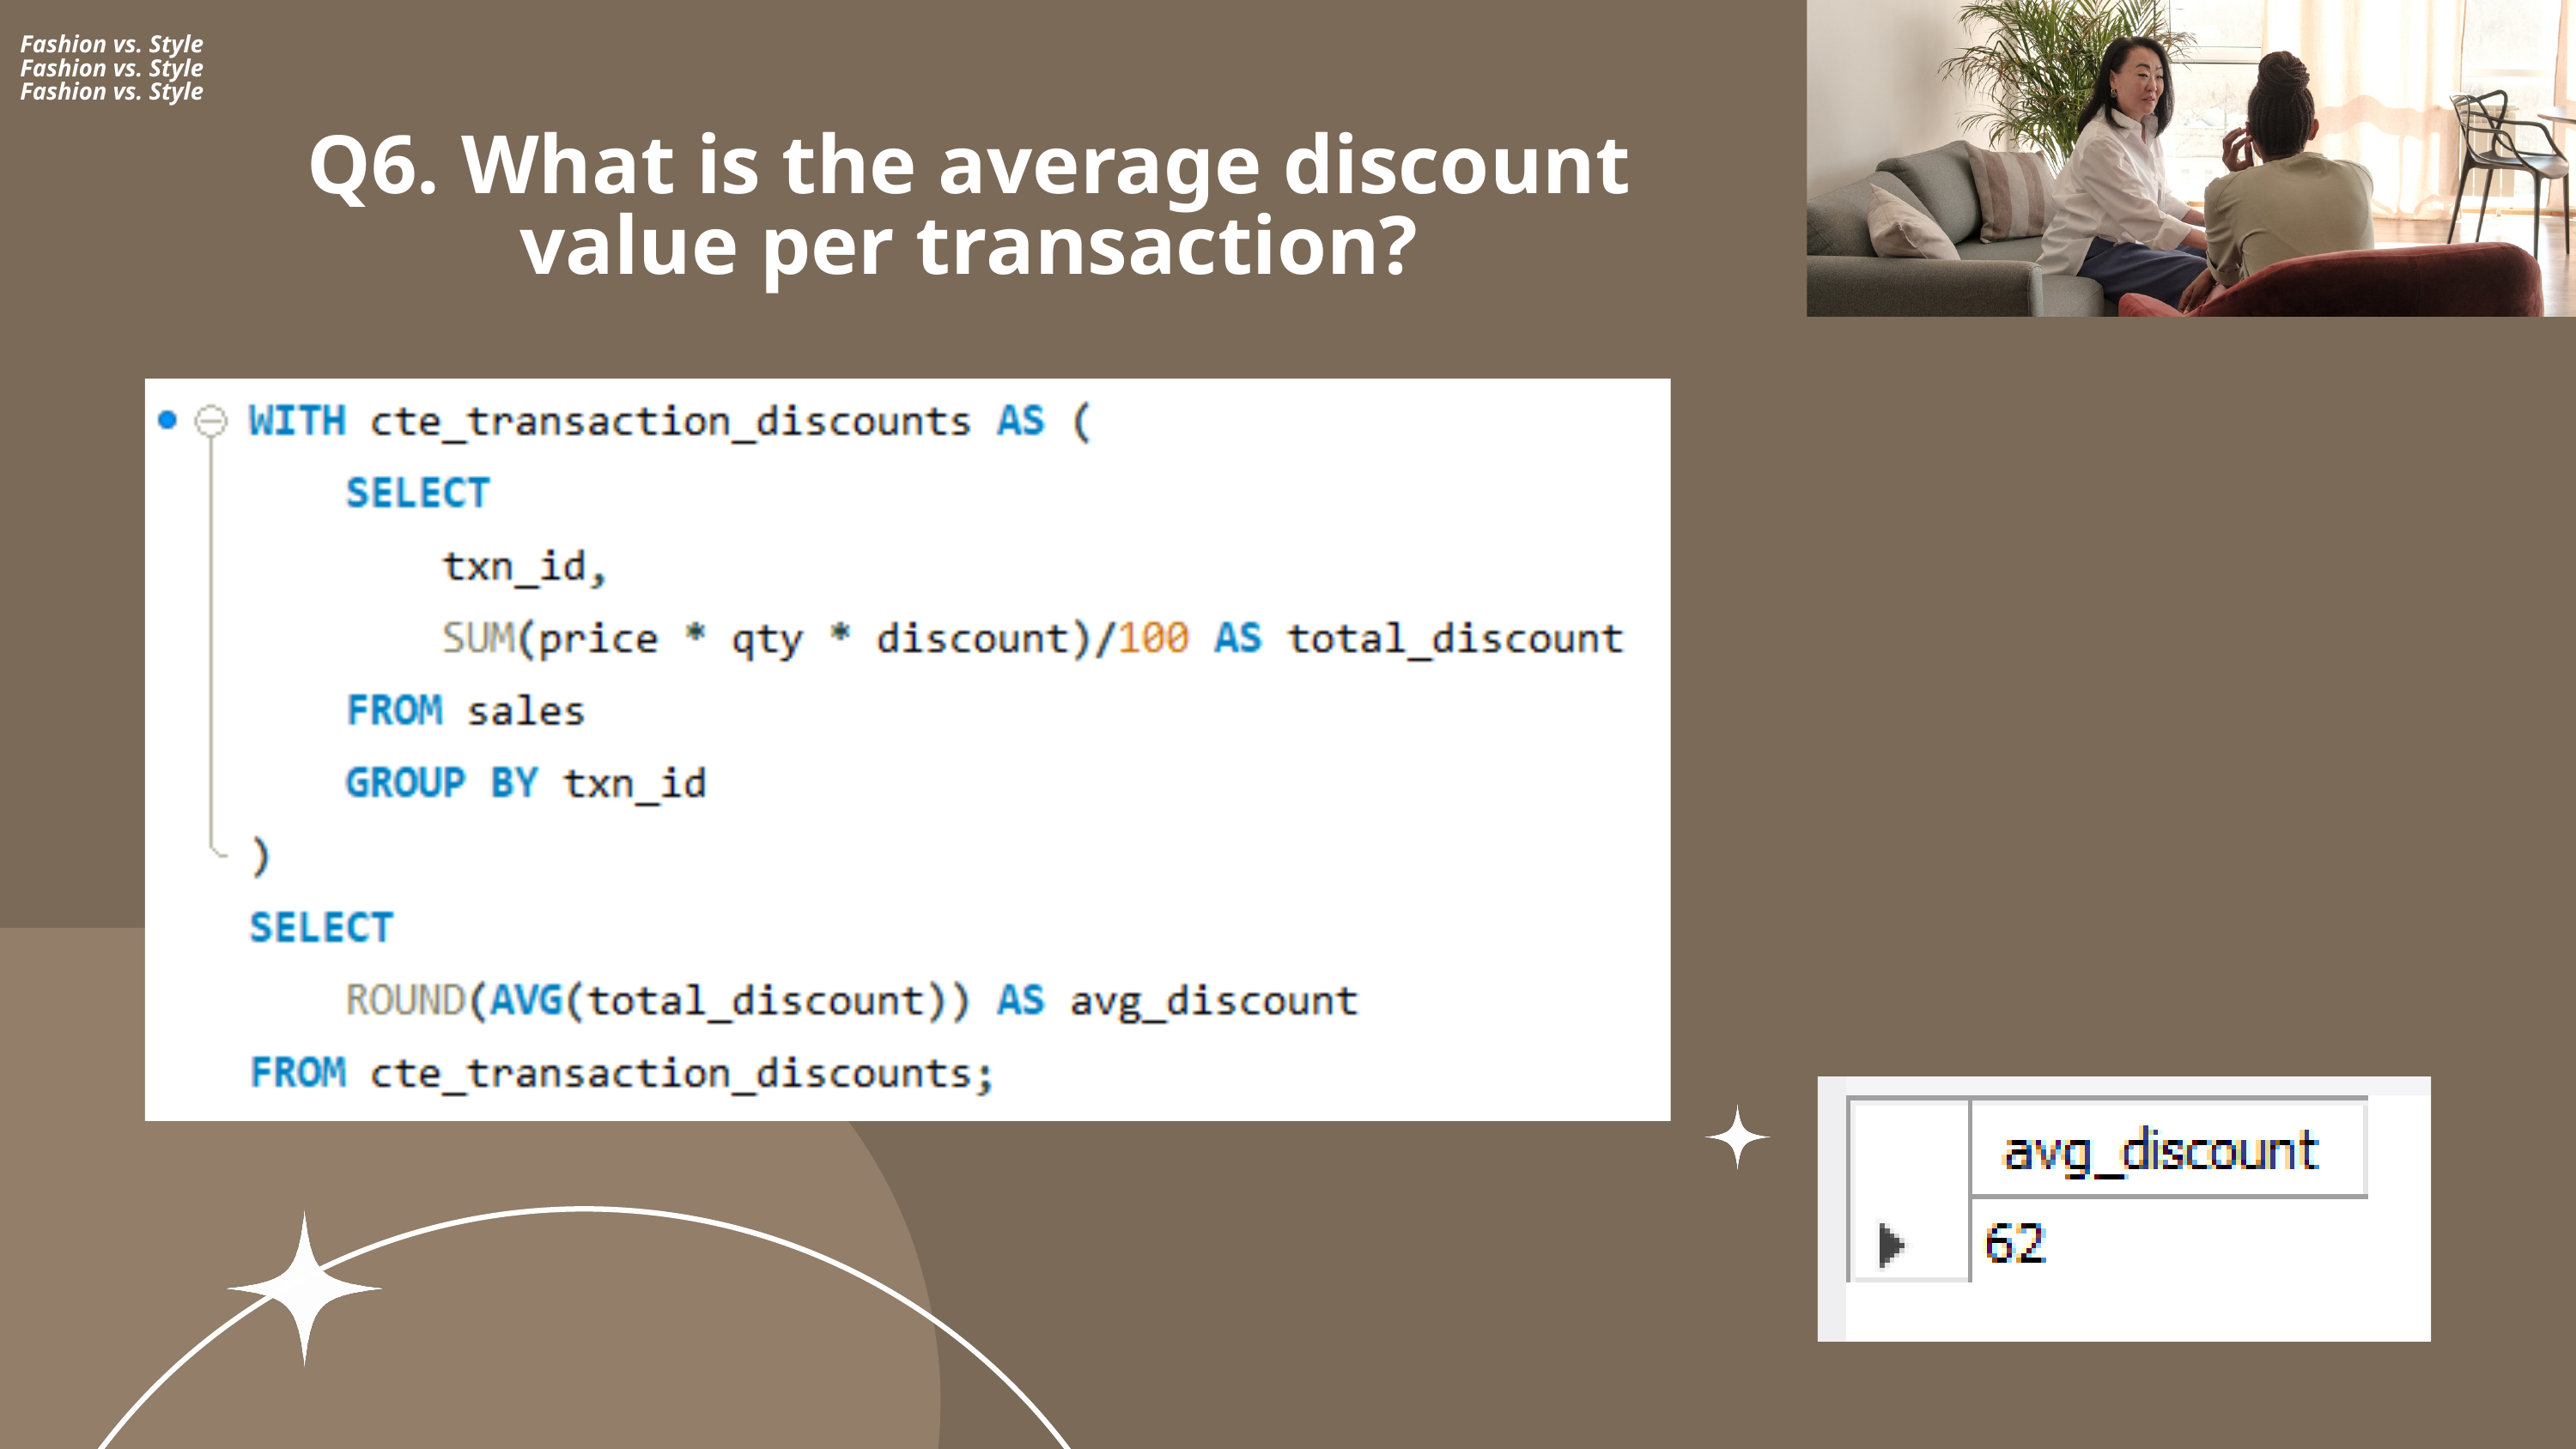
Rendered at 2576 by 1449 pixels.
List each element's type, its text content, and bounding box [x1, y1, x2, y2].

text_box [0, 1209, 1191, 1449]
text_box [1807, 0, 2576, 317]
text_box [1703, 1102, 1772, 1172]
text_box Q6. What is the average discount value per transaction? [289, 129, 1649, 291]
text_box Fashion vs. Style Fashion vs. Style Fashion vs. Style [20, 33, 225, 106]
text_box [1817, 1076, 2432, 1342]
text_box [144, 379, 1671, 1121]
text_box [0, 818, 832, 1206]
